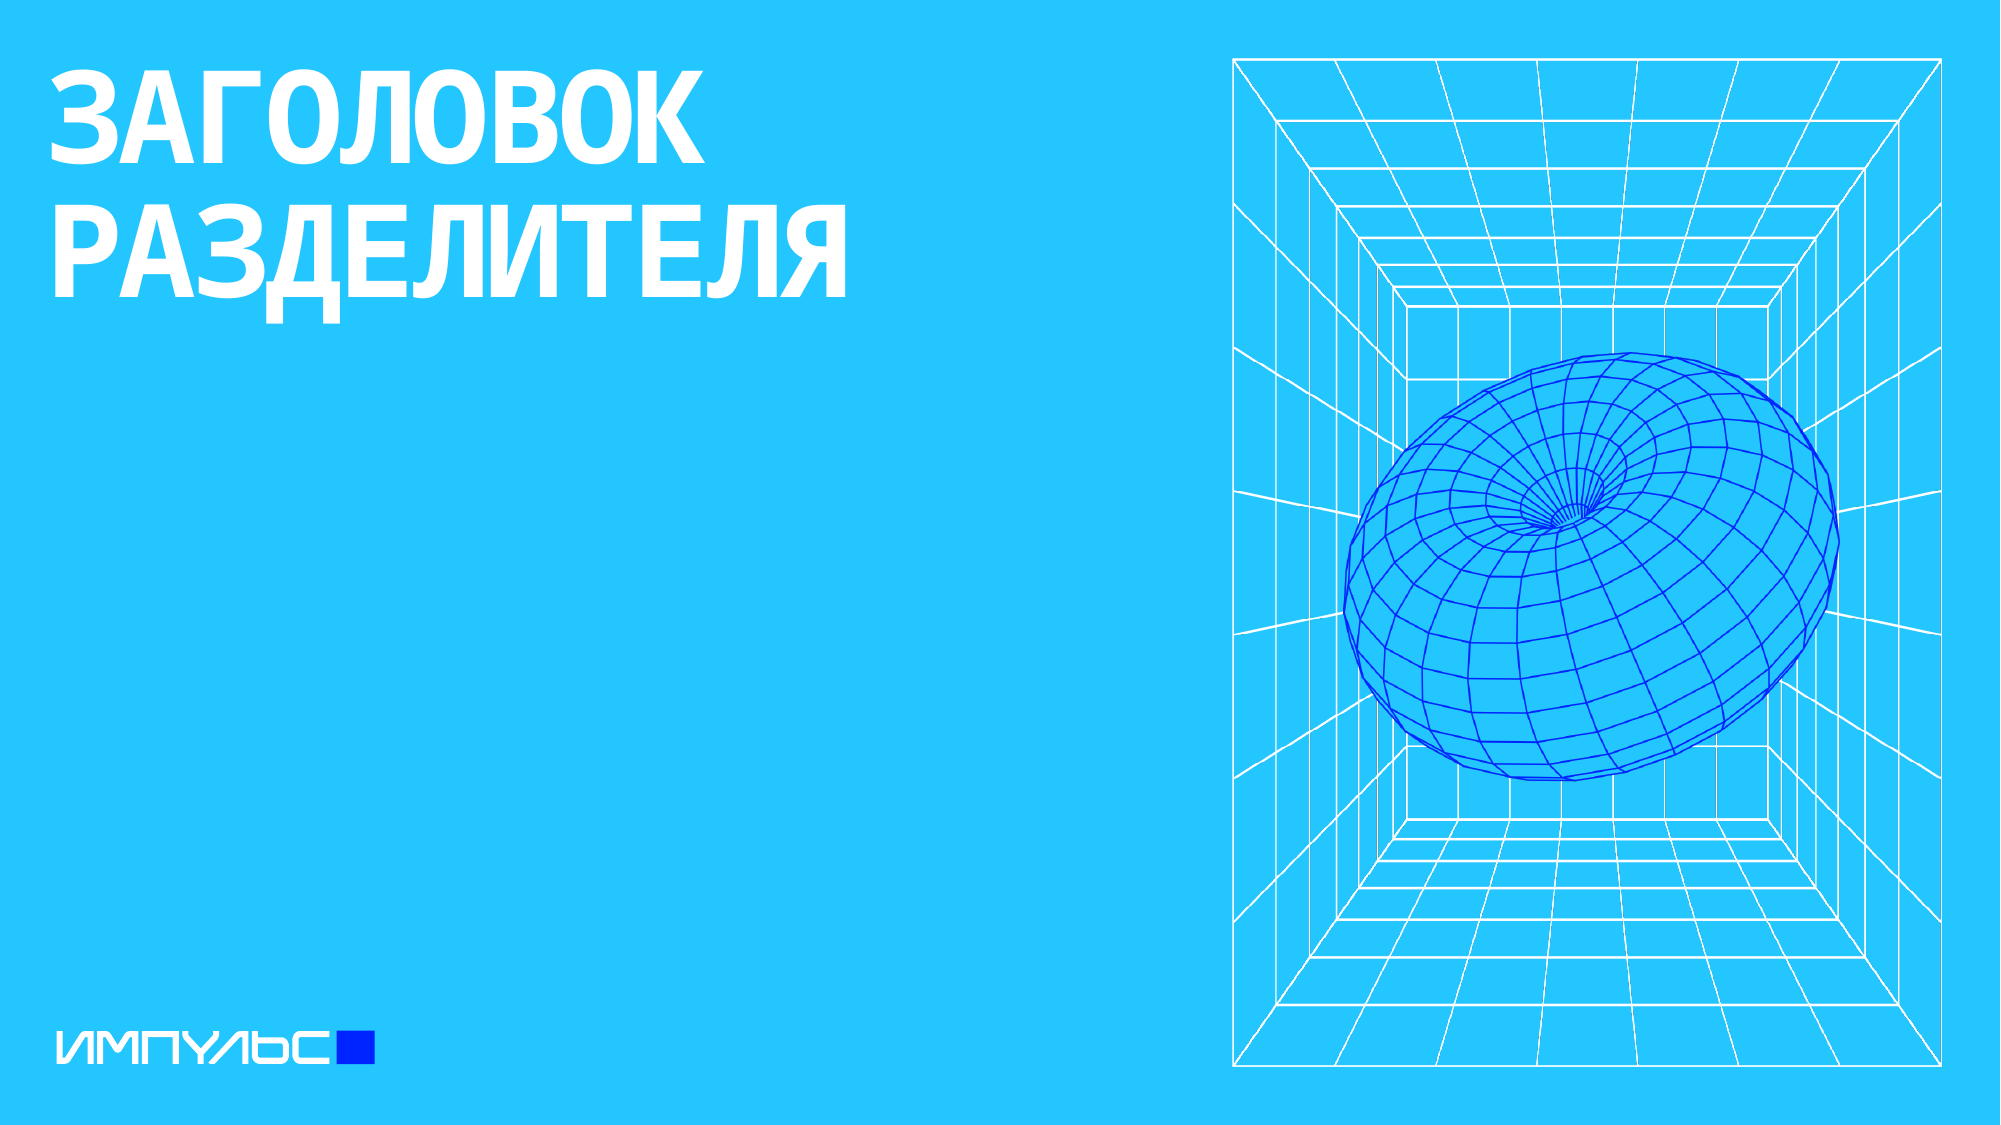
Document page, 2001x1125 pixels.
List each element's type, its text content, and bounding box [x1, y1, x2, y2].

title ЗАГОЛОВОК РАЗДЕЛИТЕЛЯ [45, 55, 1103, 334]
picture [1232, 58, 1942, 1067]
